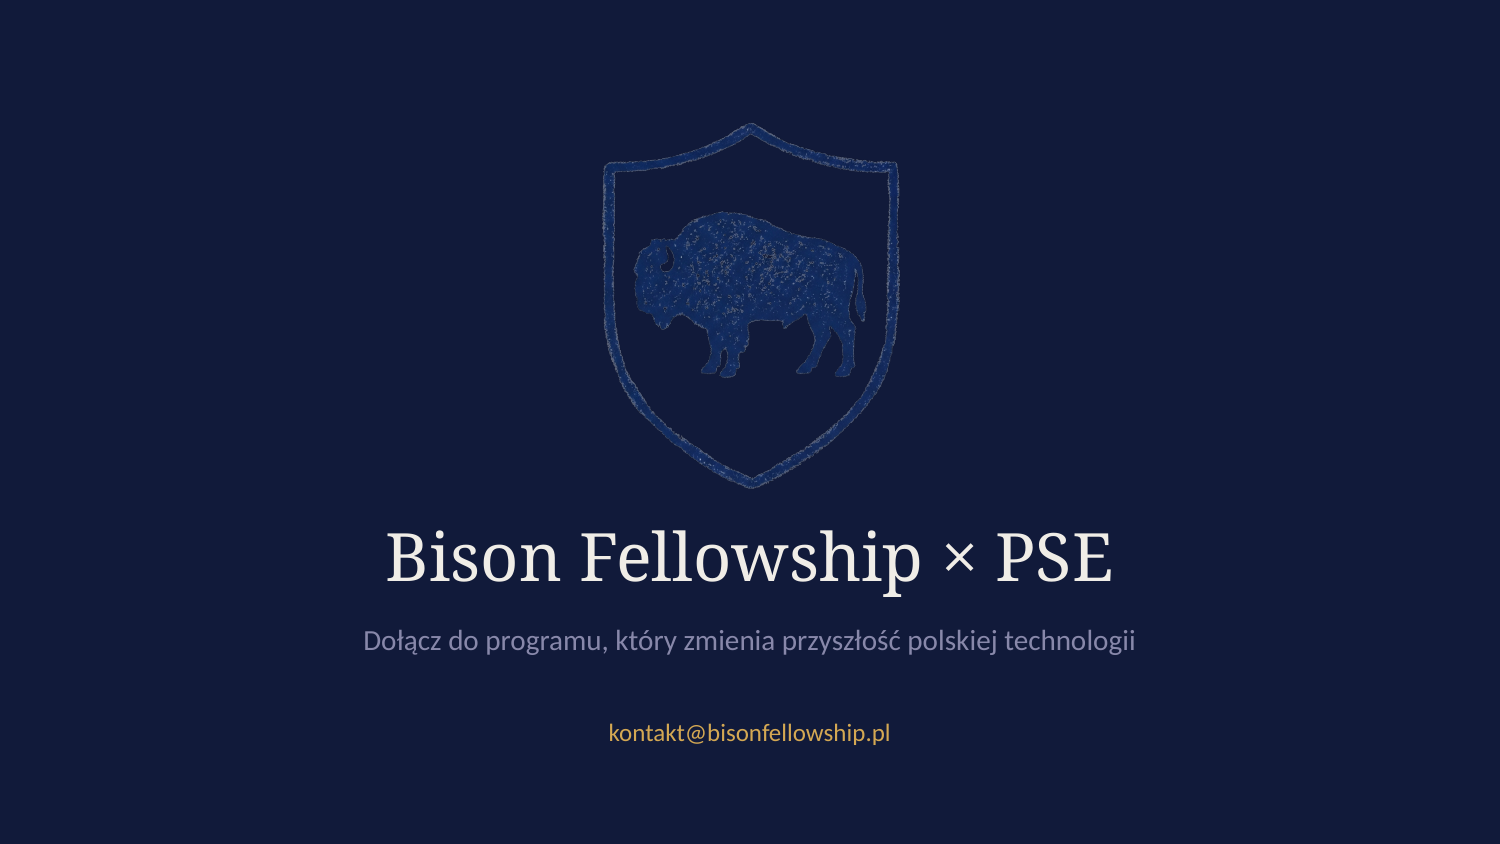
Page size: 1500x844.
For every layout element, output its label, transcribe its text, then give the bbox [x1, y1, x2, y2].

text_box Bison Fellowship × PSE [74, 509, 1425, 600]
text_box kontakt@bisonfellowship.pl [74, 705, 1425, 758]
text_box Dołącz do programu, który zmienia przyszłość polskiej technologii [224, 600, 1275, 668]
picture [562, 119, 938, 495]
